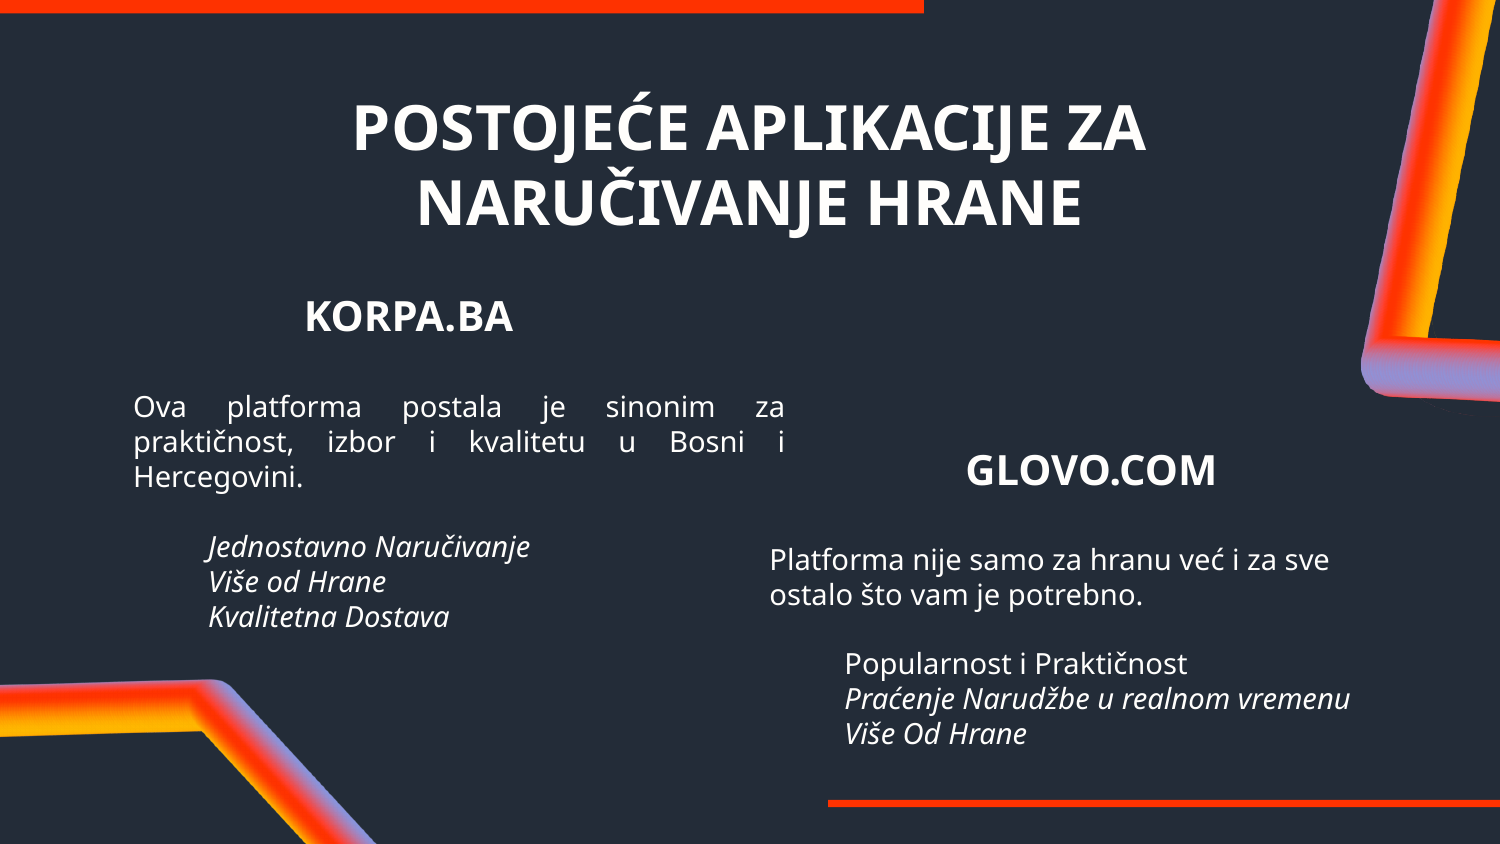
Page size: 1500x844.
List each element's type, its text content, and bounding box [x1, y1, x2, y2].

subtitle KORPA.BA [118, 280, 700, 355]
subtitle Platforma nije samo za hranu već i za sve ostalo što vam je potrebno. Popularnost i Praktičnost Praćenje Narudžbe u realnom vremenu Više Od Hrane [754, 525, 1429, 716]
subtitle Ova platforma postala je sinonim za praktičnost, izbor i kvalitetu u Bosni i Hercegovini. Jednostavno Naručivanje Više od Hrane Kvalitetna Dostava [118, 373, 801, 564]
subtitle GLOVO.COM [800, 434, 1382, 509]
picture [0, 549, 379, 844]
picture [1131, 0, 1500, 486]
title POSTOJEĆE APLIKACIJE ZA NARUČIVANJE HRANE [118, 72, 1239, 167]
